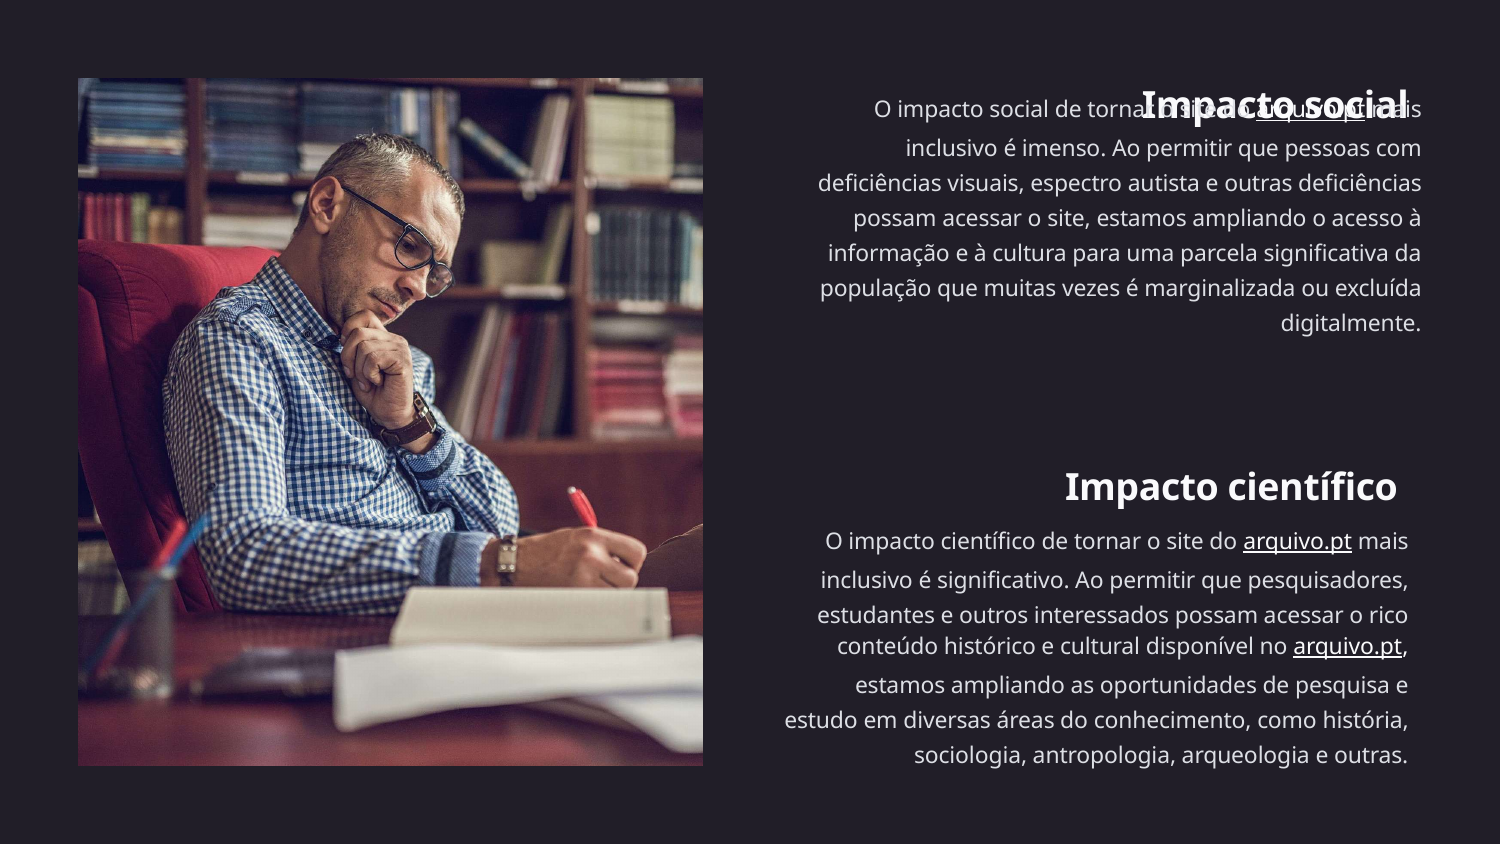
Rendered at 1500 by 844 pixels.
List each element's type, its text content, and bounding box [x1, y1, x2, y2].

text_box O impacto científico de tornar o site do arquivo.pt mais inclusivo é significativo. Ao permitir que pesquisadores, estudantes e outros interessados possam acessar o rico conteúdo histórico e cultural disponível no arquivo.pt, estamos ampliando as oportunidades de pesquisa e estudo em diversas áreas do conhecimento, como história, sociologia, antropologia, arqueologia e outras. [783, 522, 1409, 768]
text_box Impacto científico [772, 458, 1398, 508]
text_box O impacto social de tornar o site do arquivo.pt mais inclusivo é imenso. Ao permitir que pessoas com deficiências visuais, espectro autista e outras deficiências possam acessar o site, estamos ampliando o acesso à informação e à cultura para uma parcela significativa da população que muitas vezes é marginalizada ou excluída digitalmente. [796, 126, 1422, 337]
text_box Impacto social [783, 77, 1409, 127]
picture [77, 78, 703, 766]
